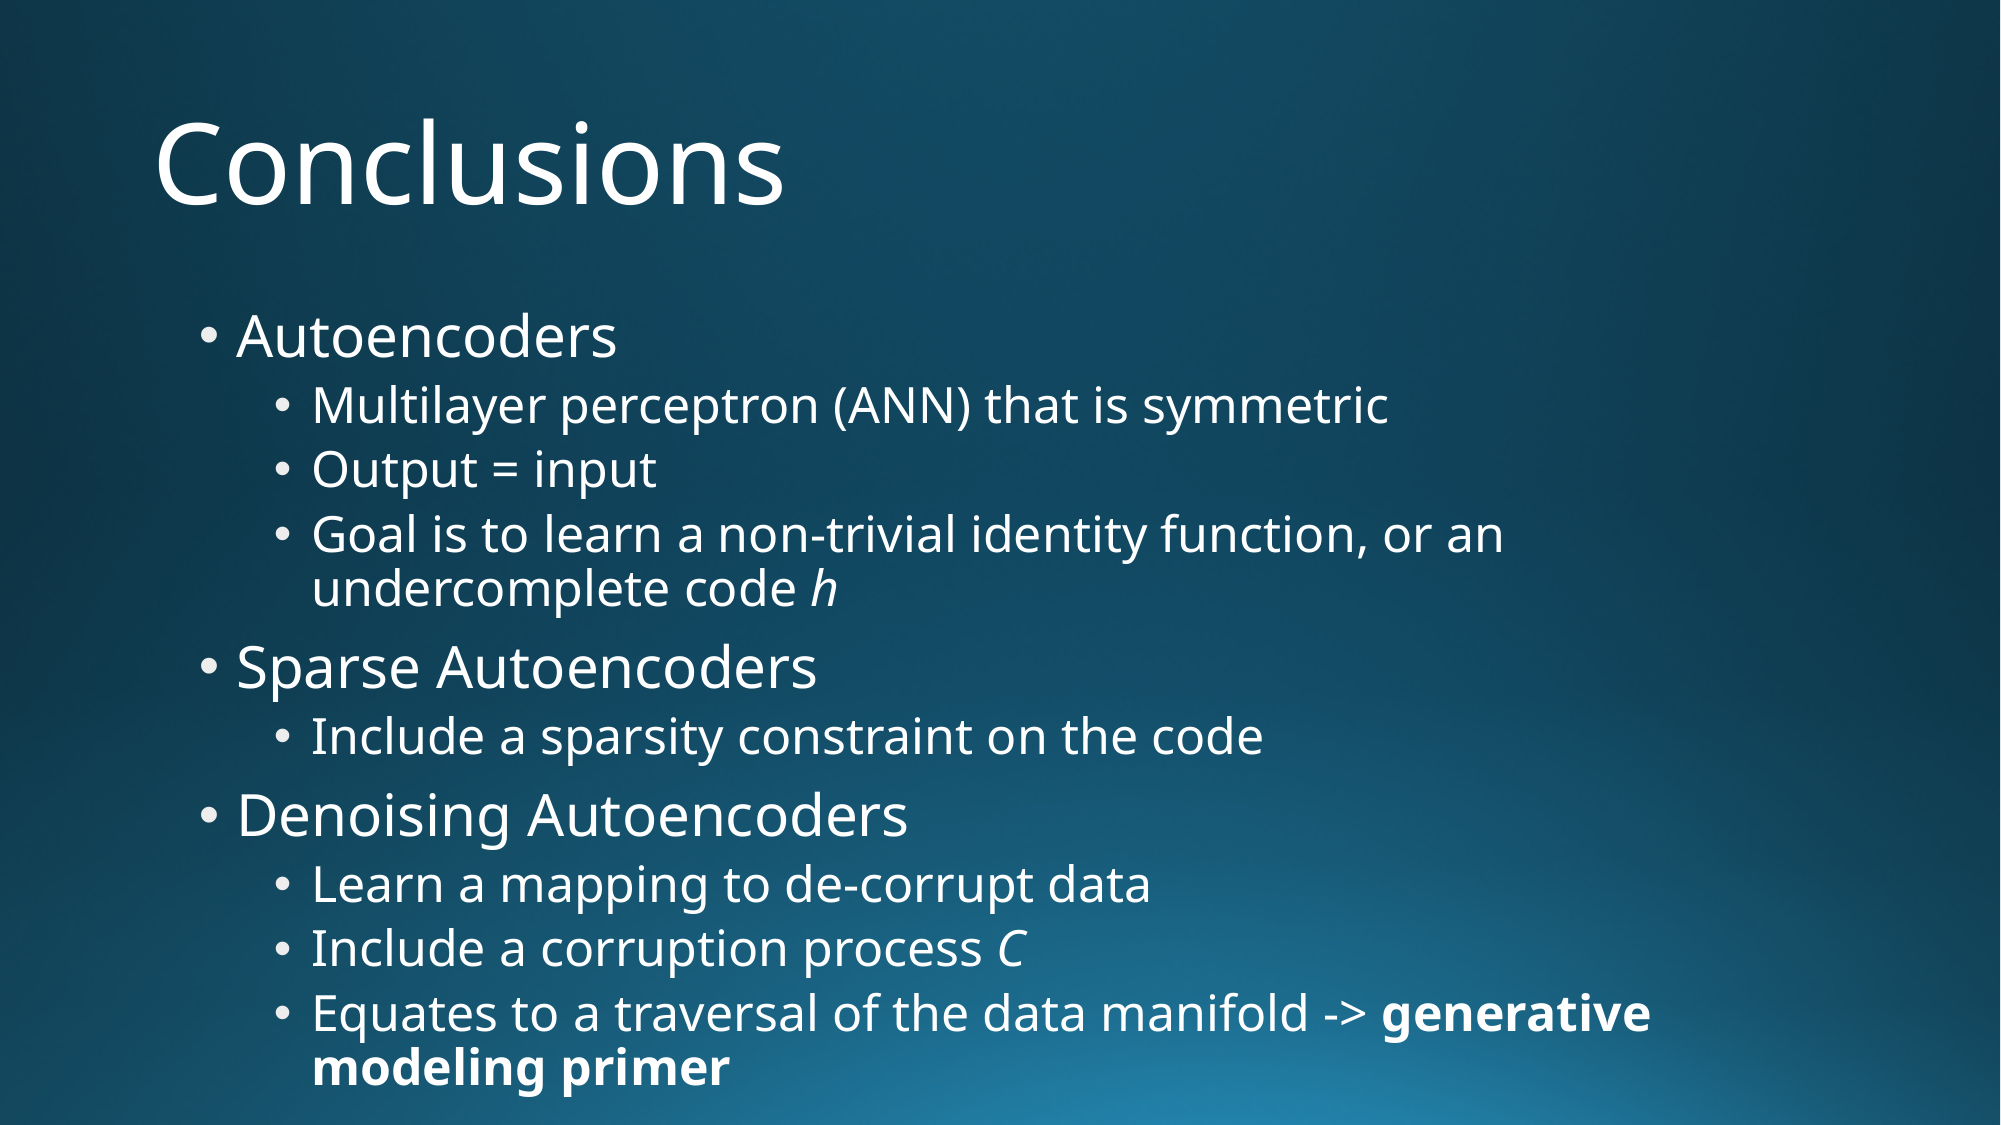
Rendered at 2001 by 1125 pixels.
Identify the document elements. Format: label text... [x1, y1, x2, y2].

title Conclusions [137, 59, 1863, 278]
list Autoencoders Multilayer perceptron (ANN) that is symmetric Output = input Goal is to learn a non-trivial identity function, or an undercomplete code h Sparse Autoencoders Include a sparsity constraint on the code Denoising Autoencoders Learn a mapping to de-corrupt data Include a corruption process C Equates to a traversal of the data manifold -> generative modeling primer [183, 299, 1863, 1125]
picture [0, 0, 2001, 1125]
